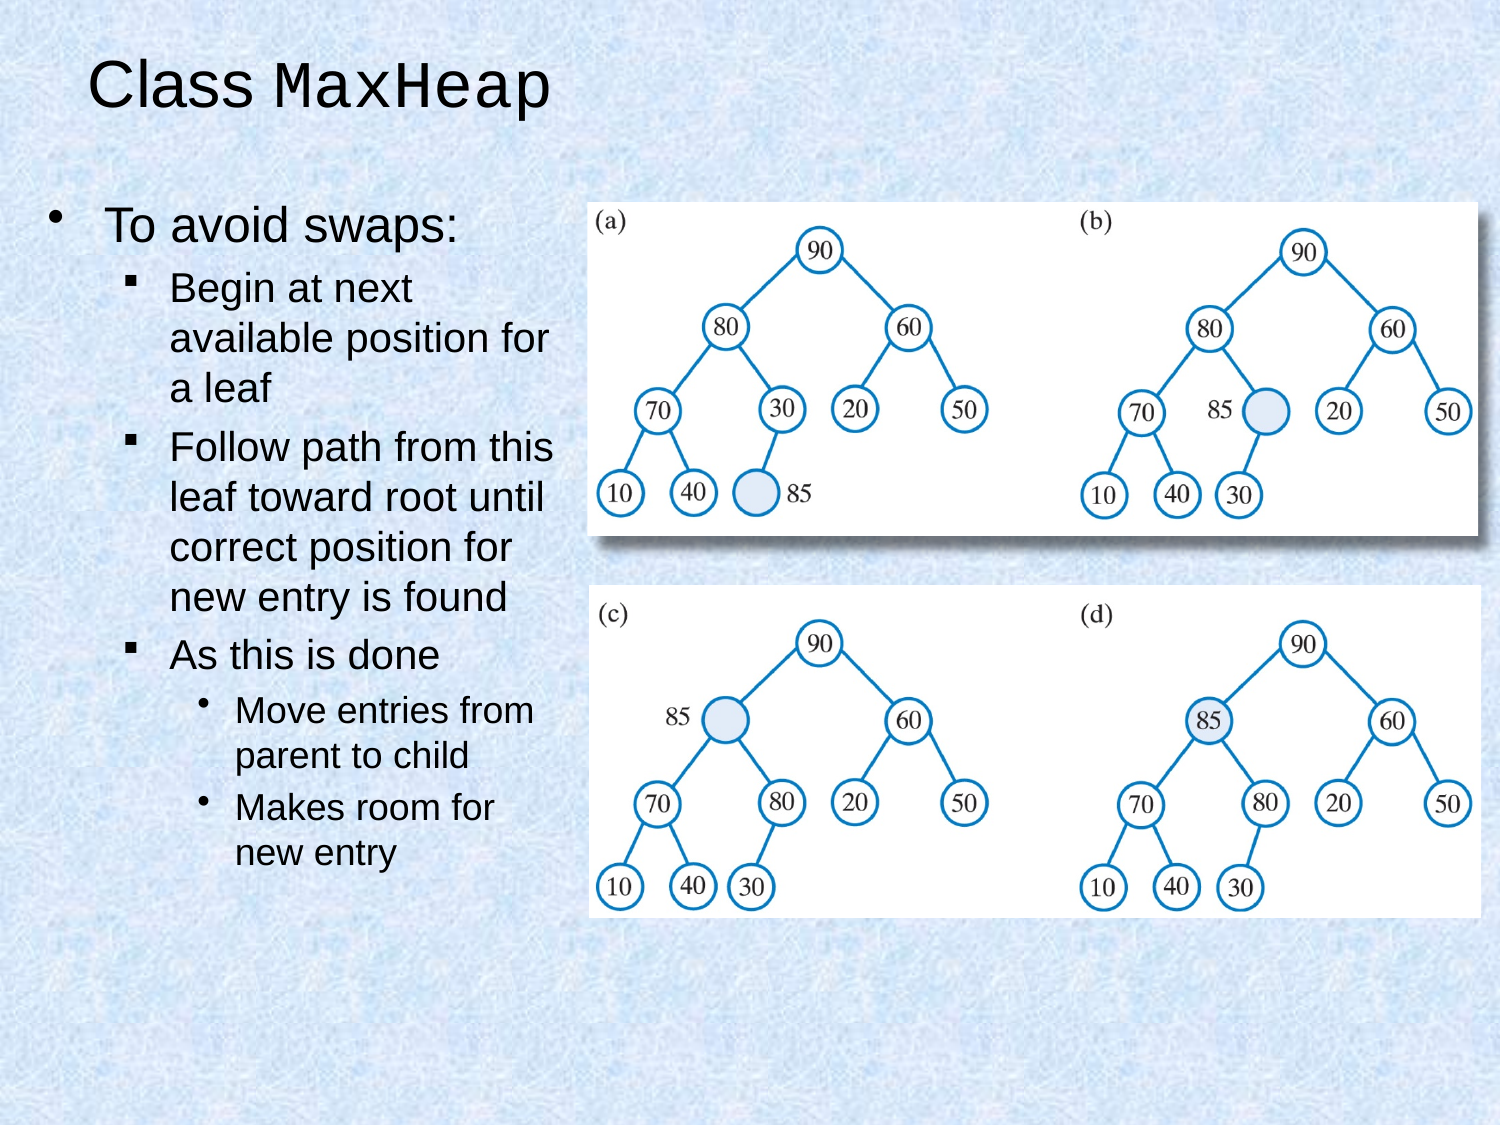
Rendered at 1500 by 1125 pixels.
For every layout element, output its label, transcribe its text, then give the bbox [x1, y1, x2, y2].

title Class MaxHeap [72, 0, 1423, 162]
list To avoid swaps: Begin at next available position for a leaf Follow path from this leaf toward root until correct position for new entry is found As this is done Move entries from parent to child Makes room for new entry [32, 185, 577, 1053]
picture [0, 0, 1500, 1125]
